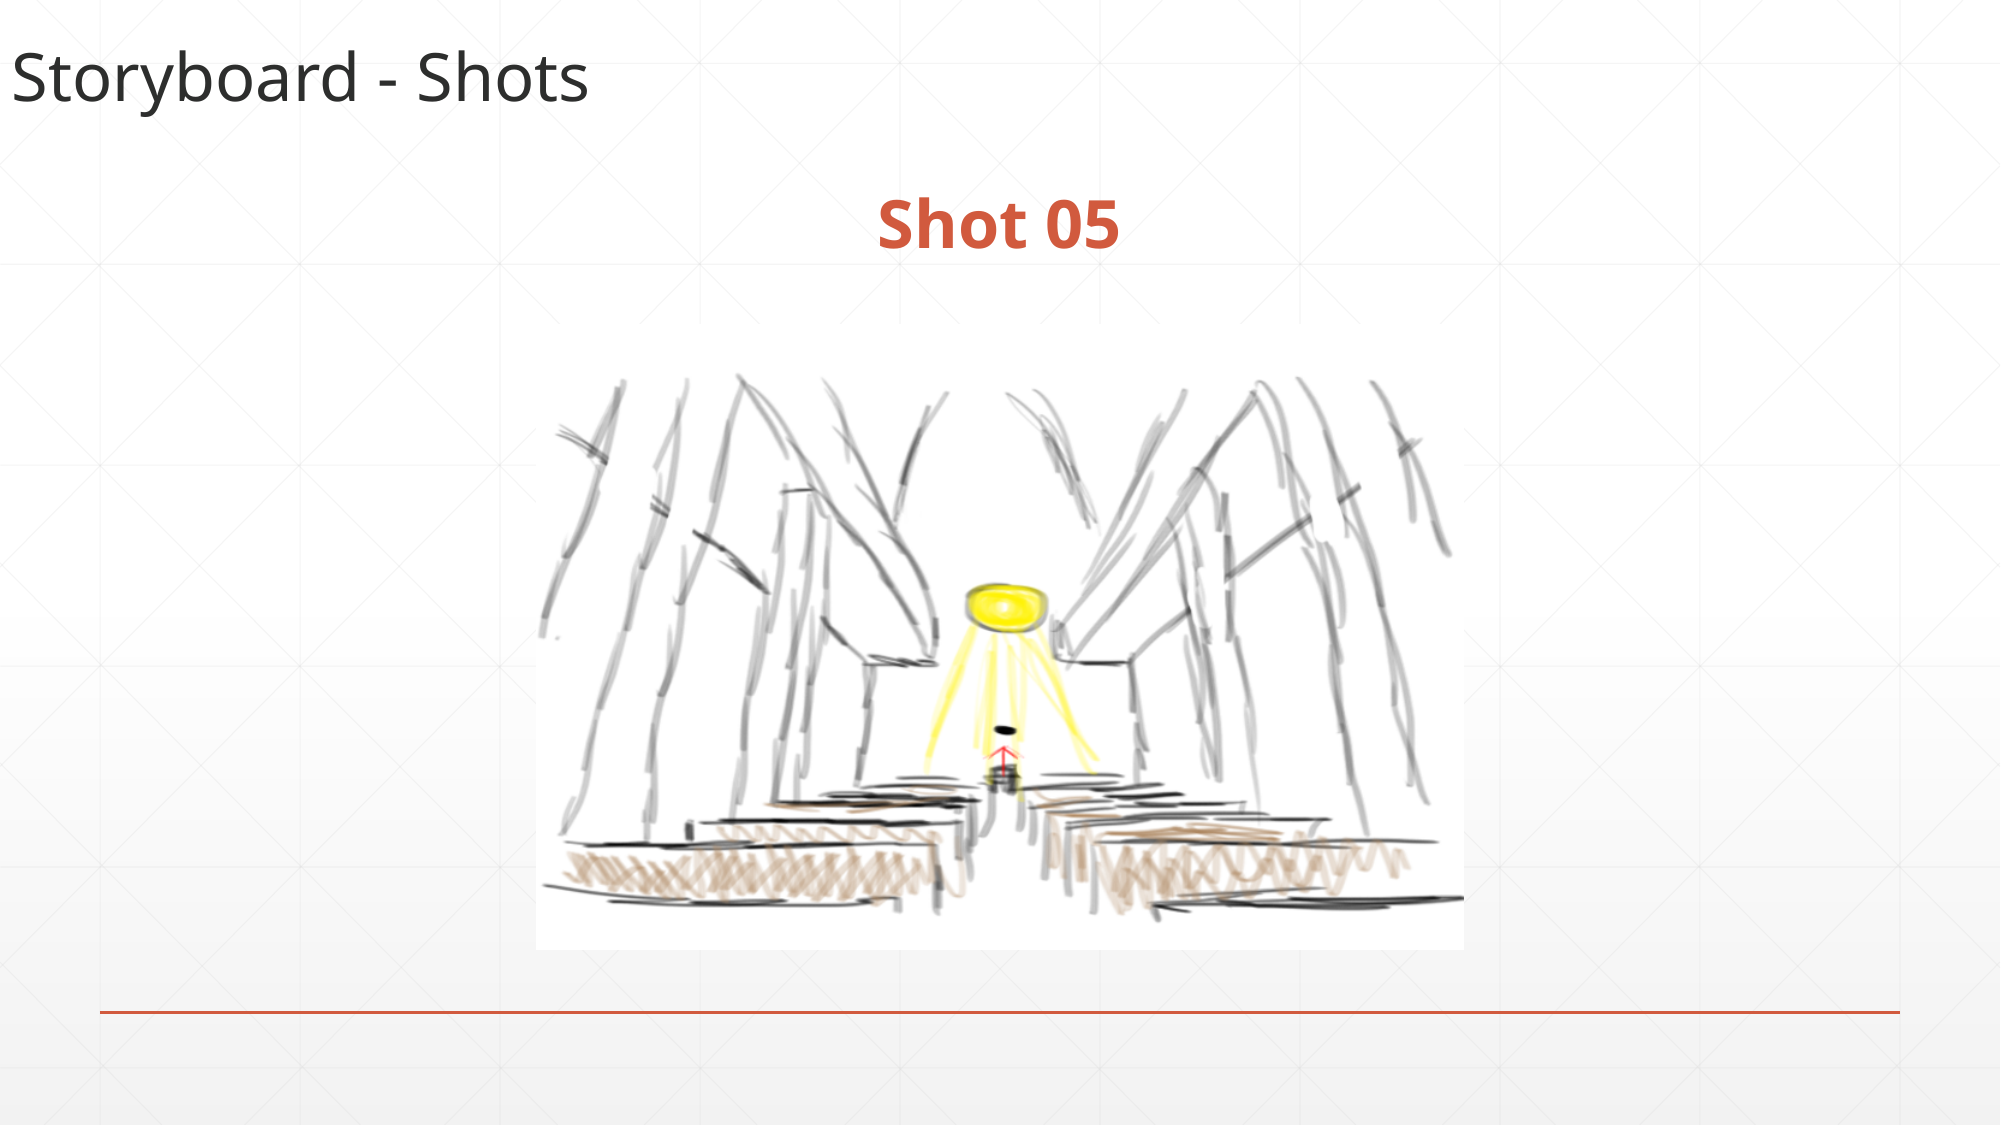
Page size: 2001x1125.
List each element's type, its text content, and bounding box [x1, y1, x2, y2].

title Shot 05 [212, 82, 1788, 271]
text_box Storyboard - Shots [0, 27, 607, 123]
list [535, 324, 1464, 950]
